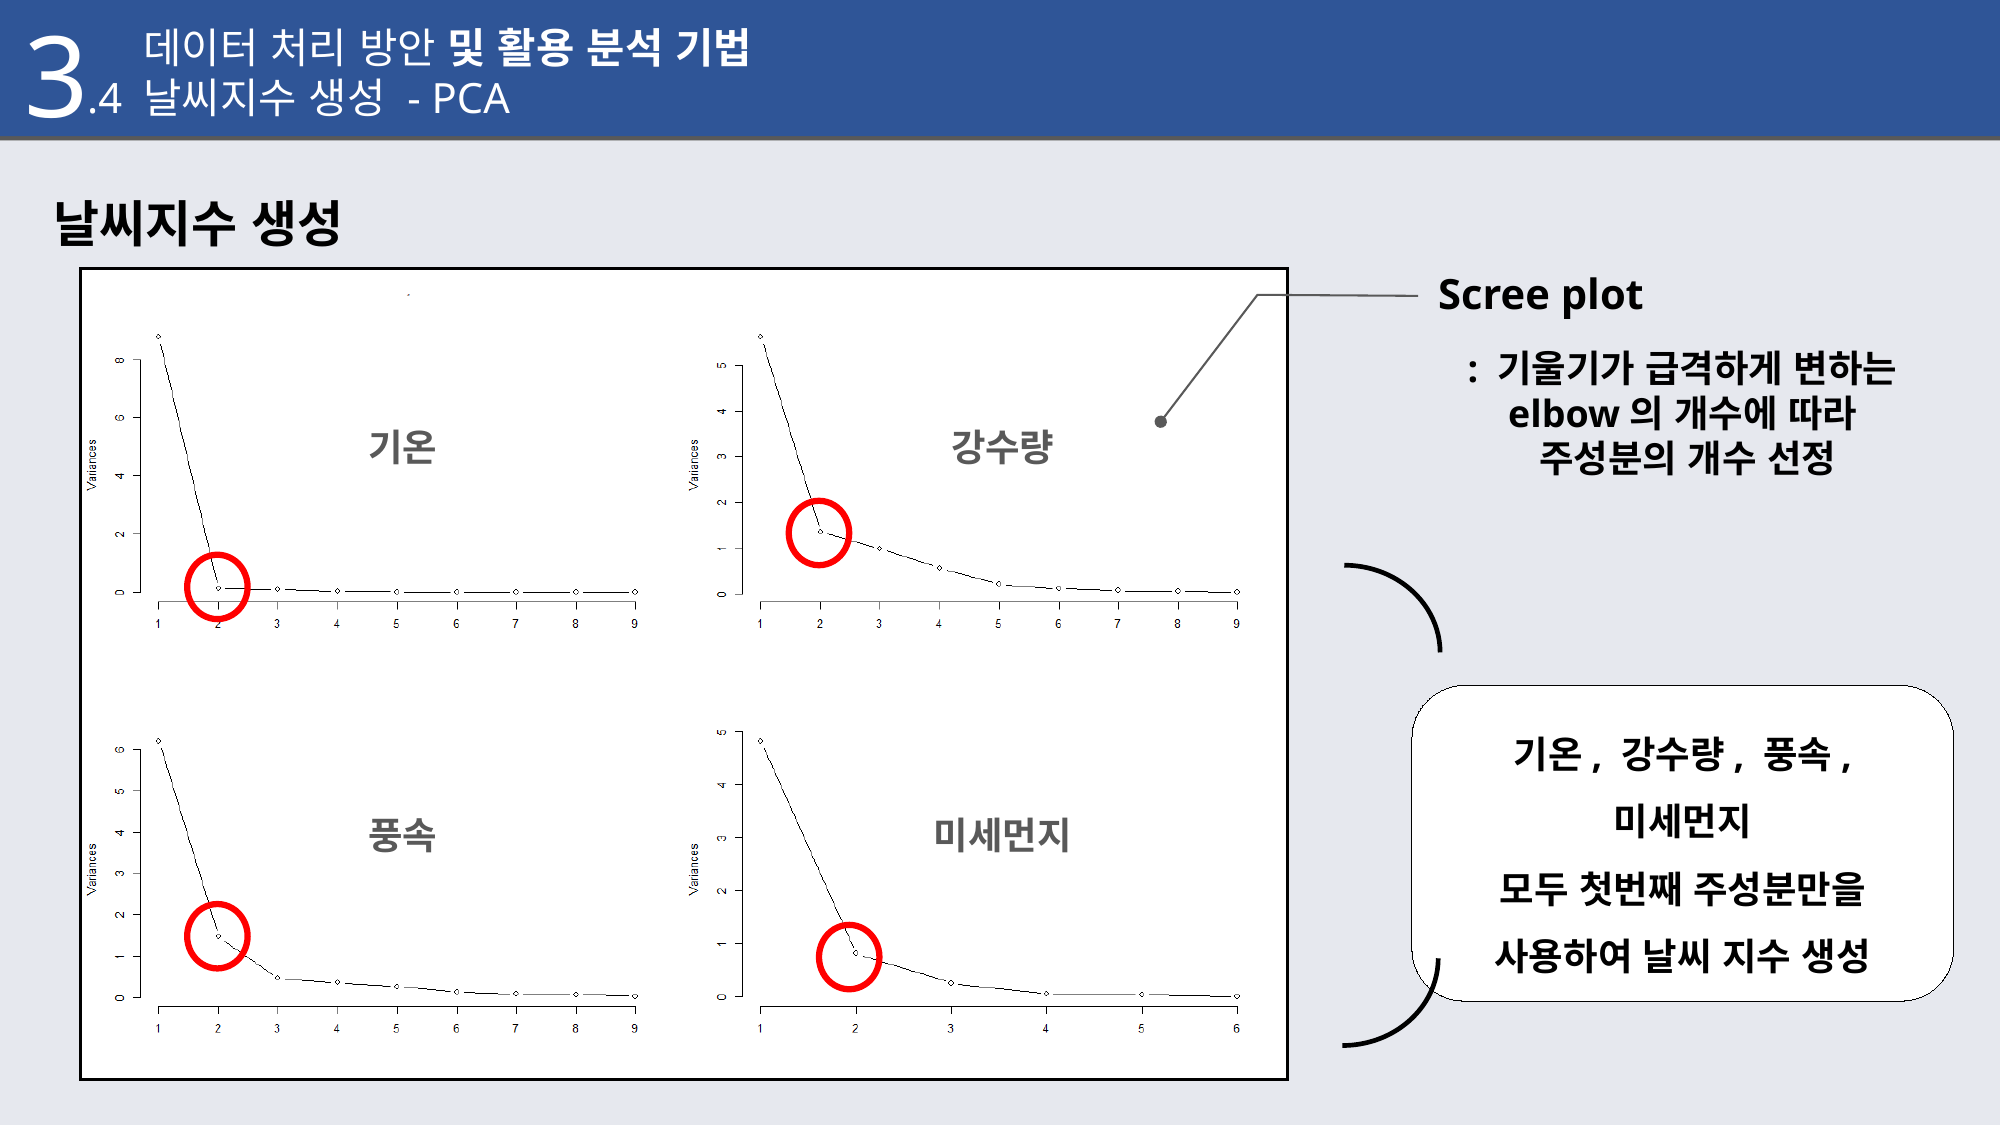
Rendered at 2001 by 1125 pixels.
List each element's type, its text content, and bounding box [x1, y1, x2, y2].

text_box 기온, 강수량, 풍속, 미세먼지 모두 첫번째 주성분만을 사용하여 날씨 지수 생성 [1411, 685, 1954, 1002]
text_box [1344, 564, 1441, 653]
text_box 3 [10, 0, 82, 147]
text_box Scree plot [1423, 260, 1659, 326]
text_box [82, 269, 1286, 1078]
text_box 날씨지수 생성 [38, 154, 476, 260]
text_box [1286, 293, 1419, 297]
text_box : 기울기가 급격하게 변하는 elbow의 개수에 따라 주성분의 개수 선정 [1422, 338, 1954, 488]
text_box [1342, 958, 1439, 1047]
text_box [1345, 115, 1803, 202]
text_box .1 데이터 처리 방안 및 활용 분석 기법 .4 날씨지수 생성 - PCA [82, 14, 833, 130]
